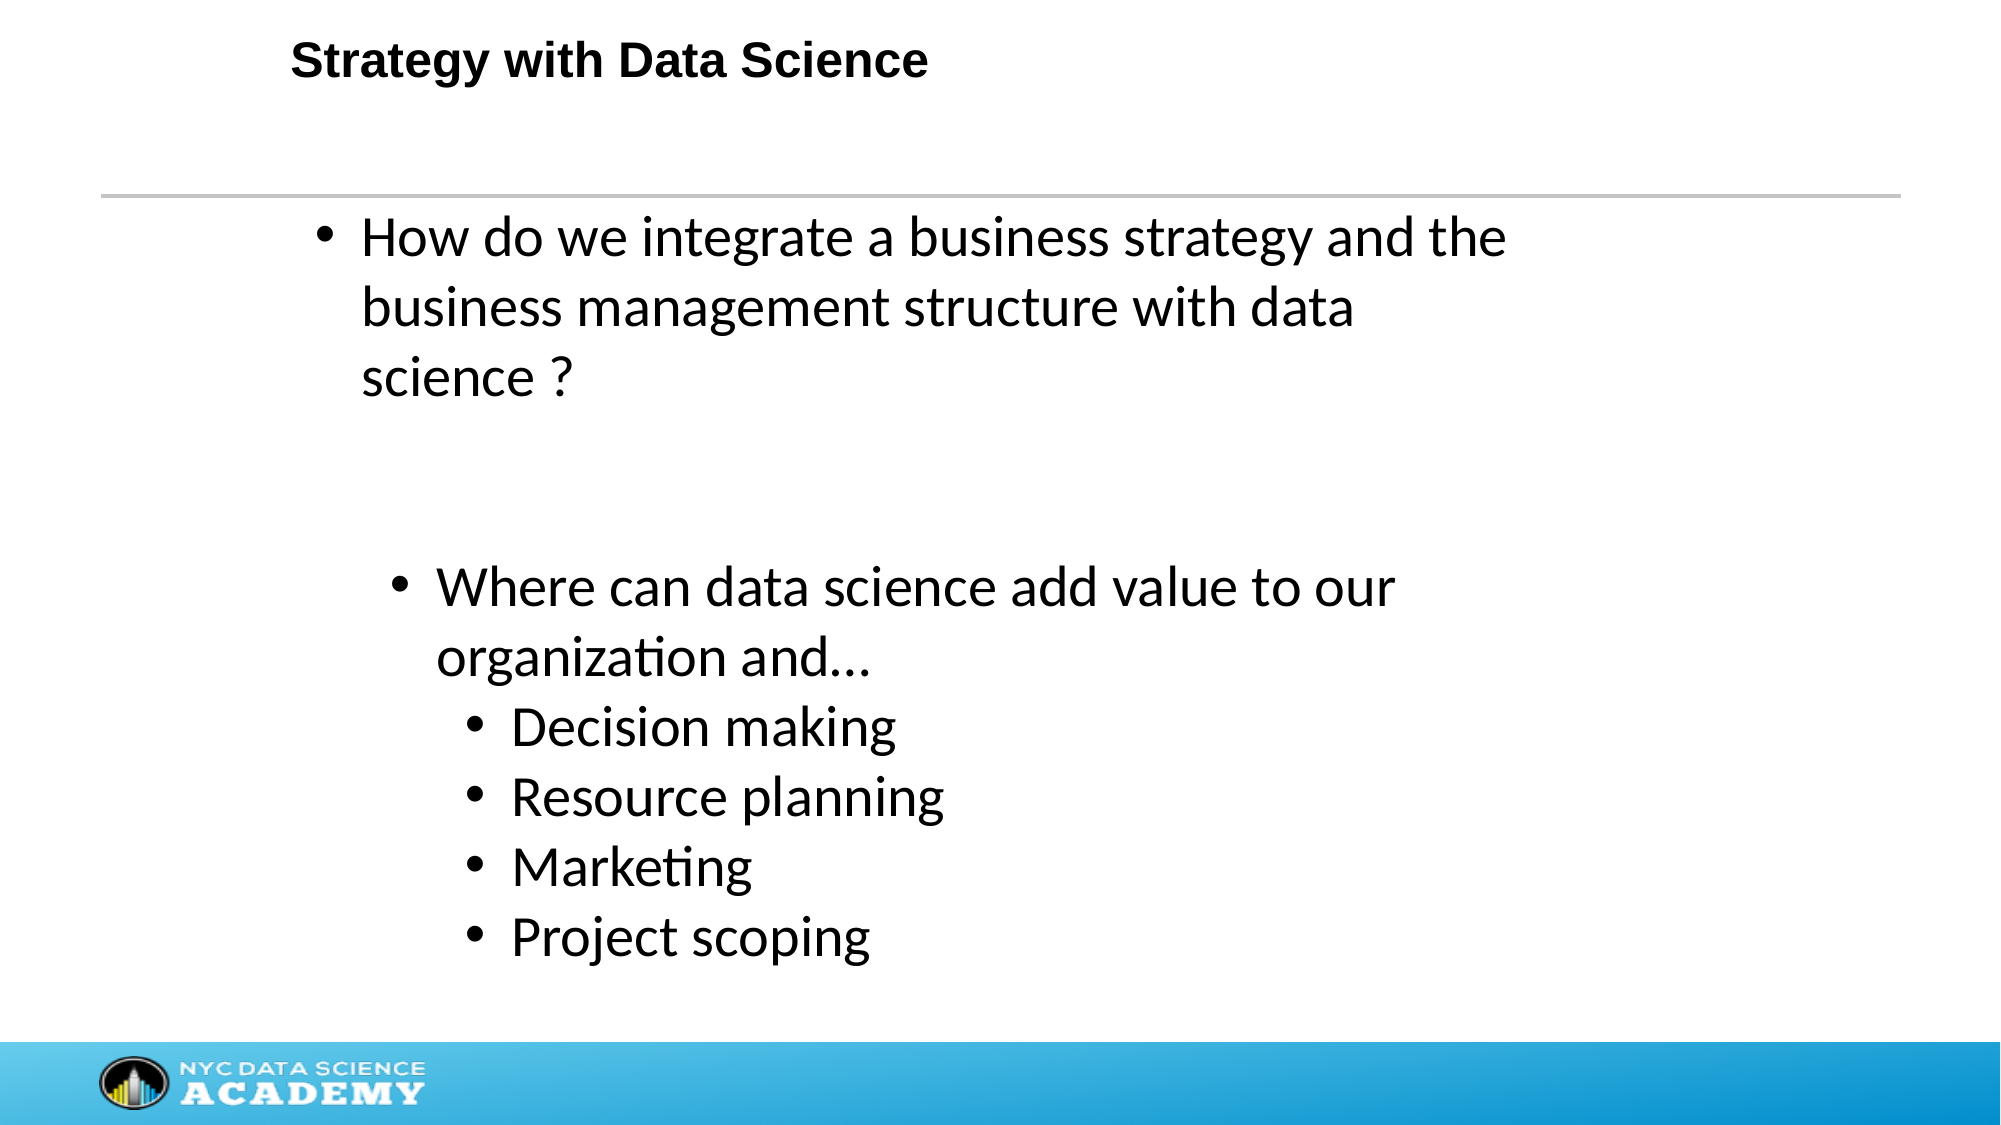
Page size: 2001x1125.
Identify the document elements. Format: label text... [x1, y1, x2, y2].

text_box Strategy with Data Science [275, 32, 1570, 95]
picture [1545, 194, 1901, 198]
picture [101, 194, 299, 198]
text_box How do we integrate a business strategy and the business management structure with data science ? Where can data science add value to our organization and… Decision making Resource planning Marketing Project scoping [299, 190, 1545, 976]
picture [0, 1042, 2001, 1125]
